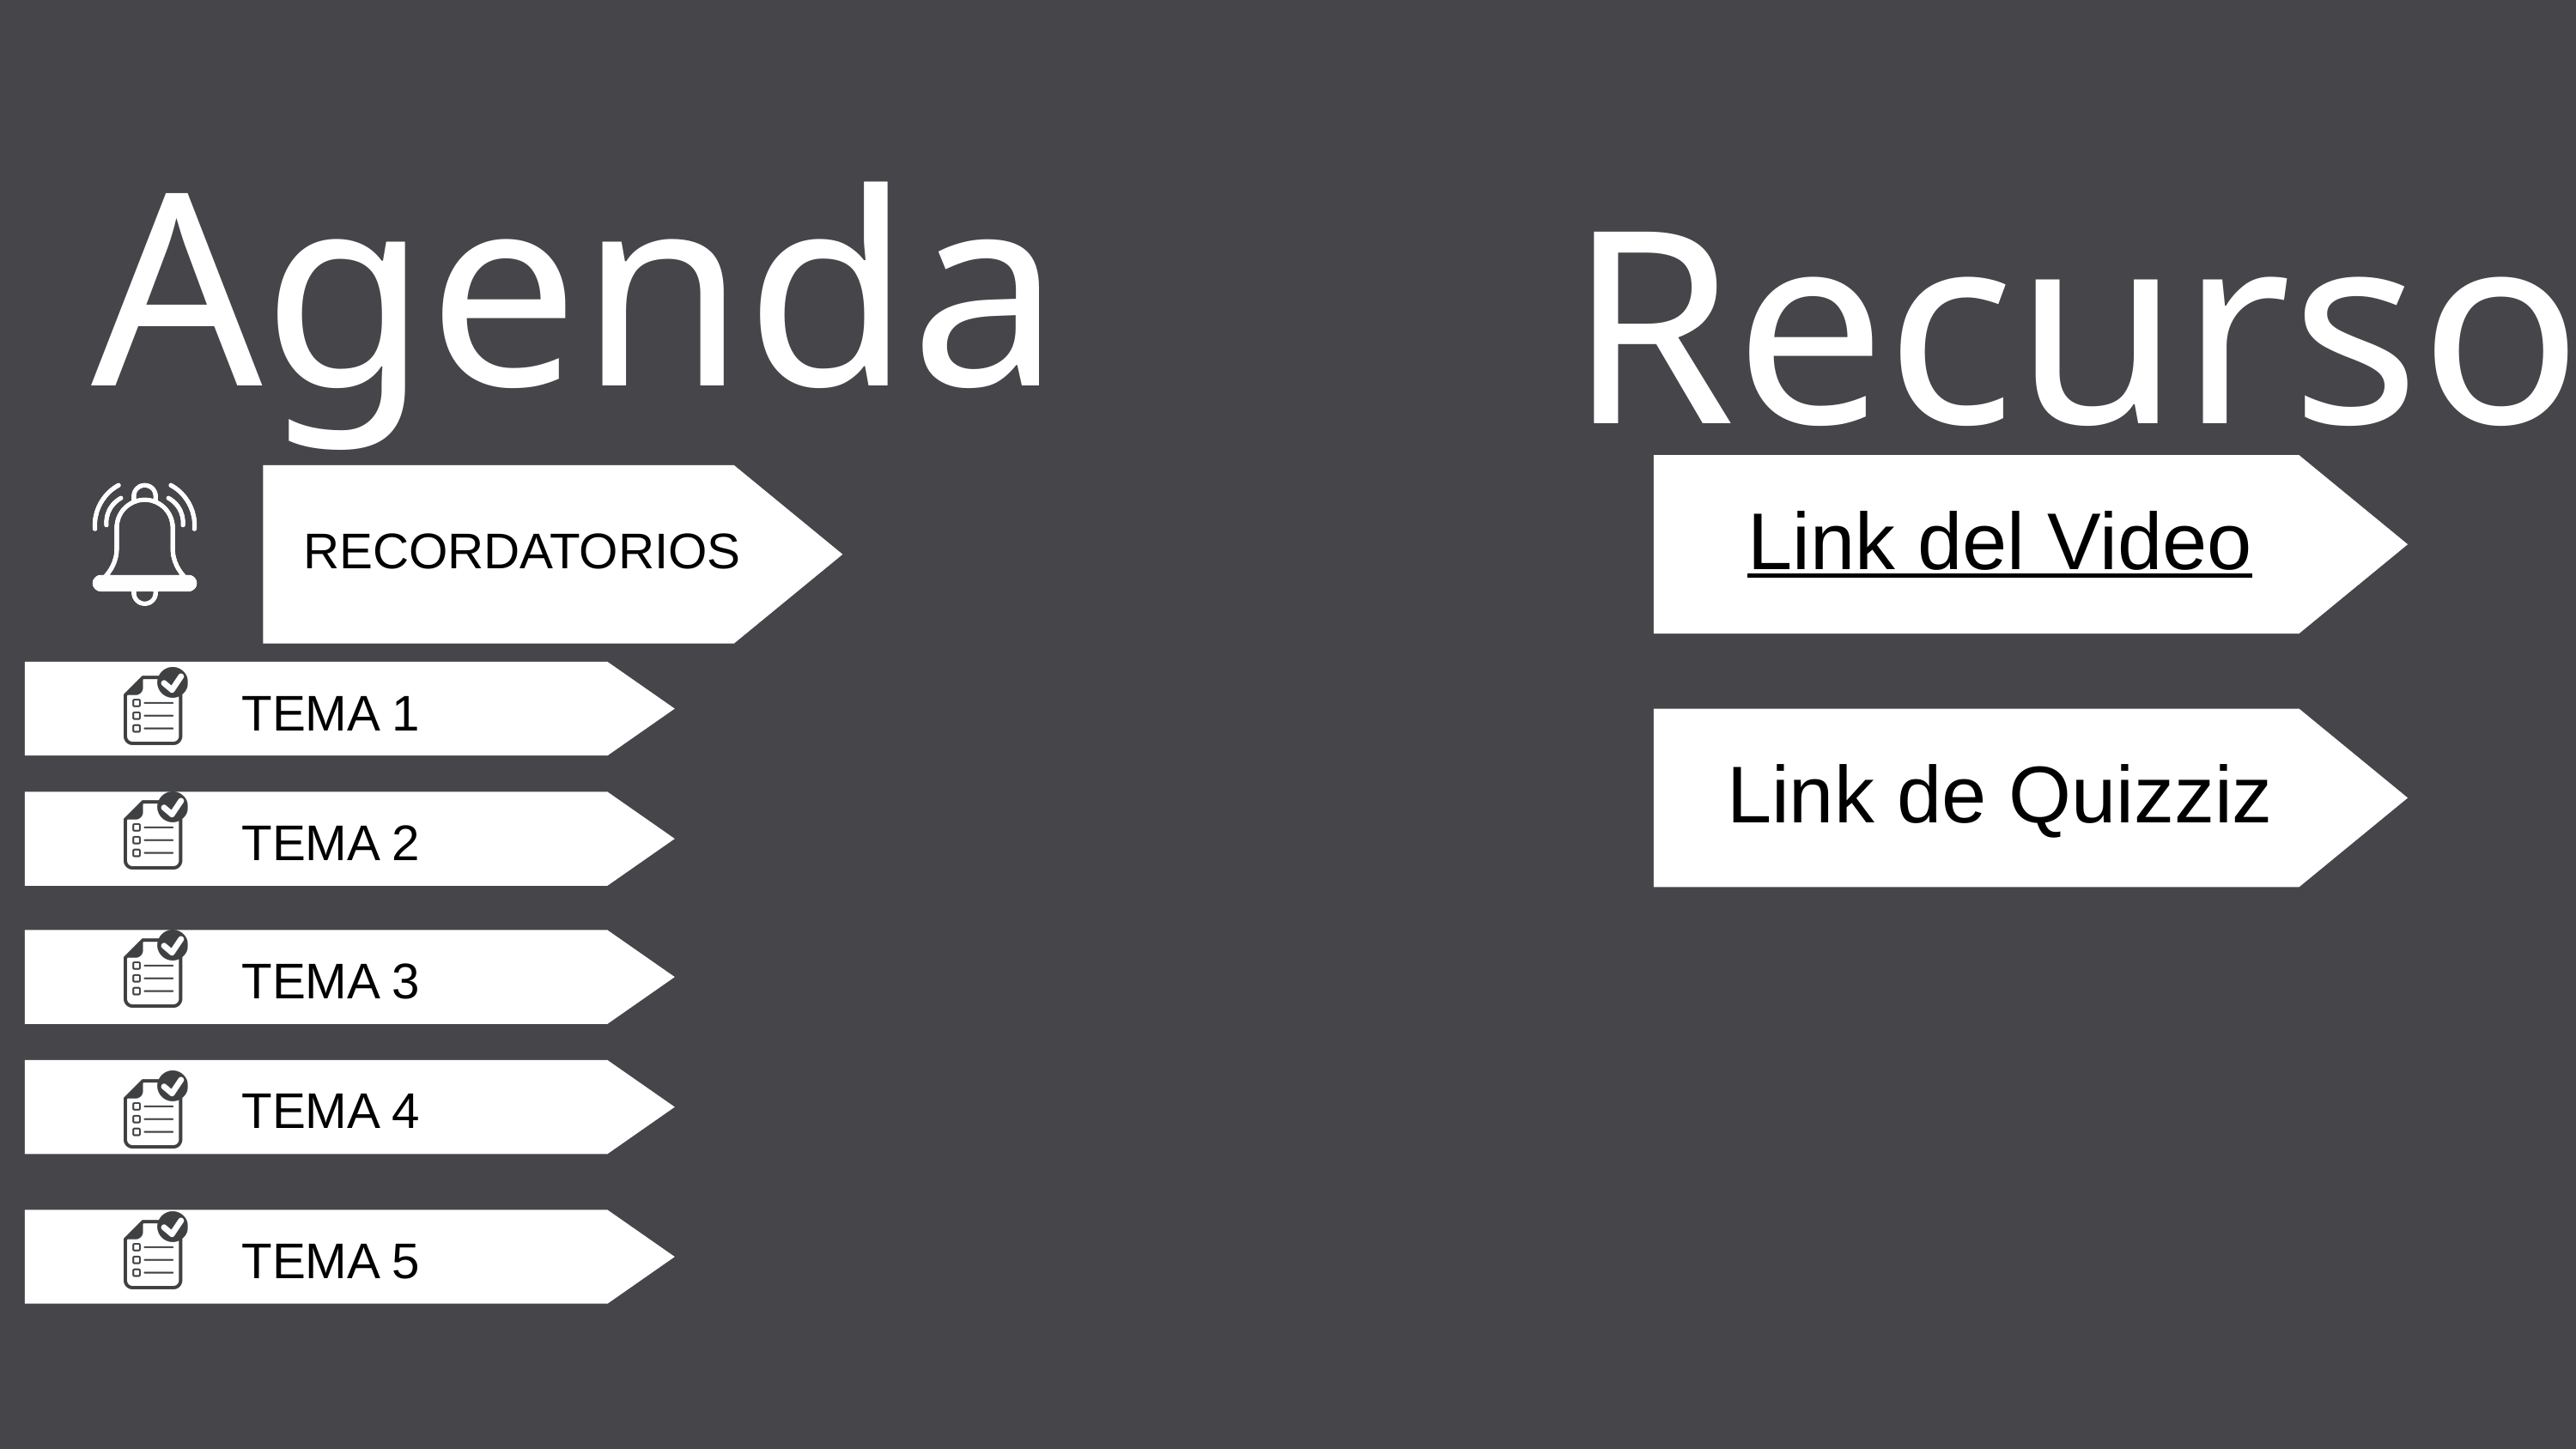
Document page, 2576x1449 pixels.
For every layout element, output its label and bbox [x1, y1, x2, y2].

text_box [24, 636, 675, 756]
text_box [24, 1034, 675, 1155]
text_box [91, 0, 1115, 395]
text_box [1653, 393, 2409, 634]
text_box [1567, 13, 2576, 423]
text_box [24, 766, 675, 886]
text_box [1653, 647, 2409, 888]
text_box [24, 904, 675, 1024]
text_box [262, 424, 843, 644]
text_box [91, 482, 198, 606]
text_box [24, 1184, 675, 1304]
